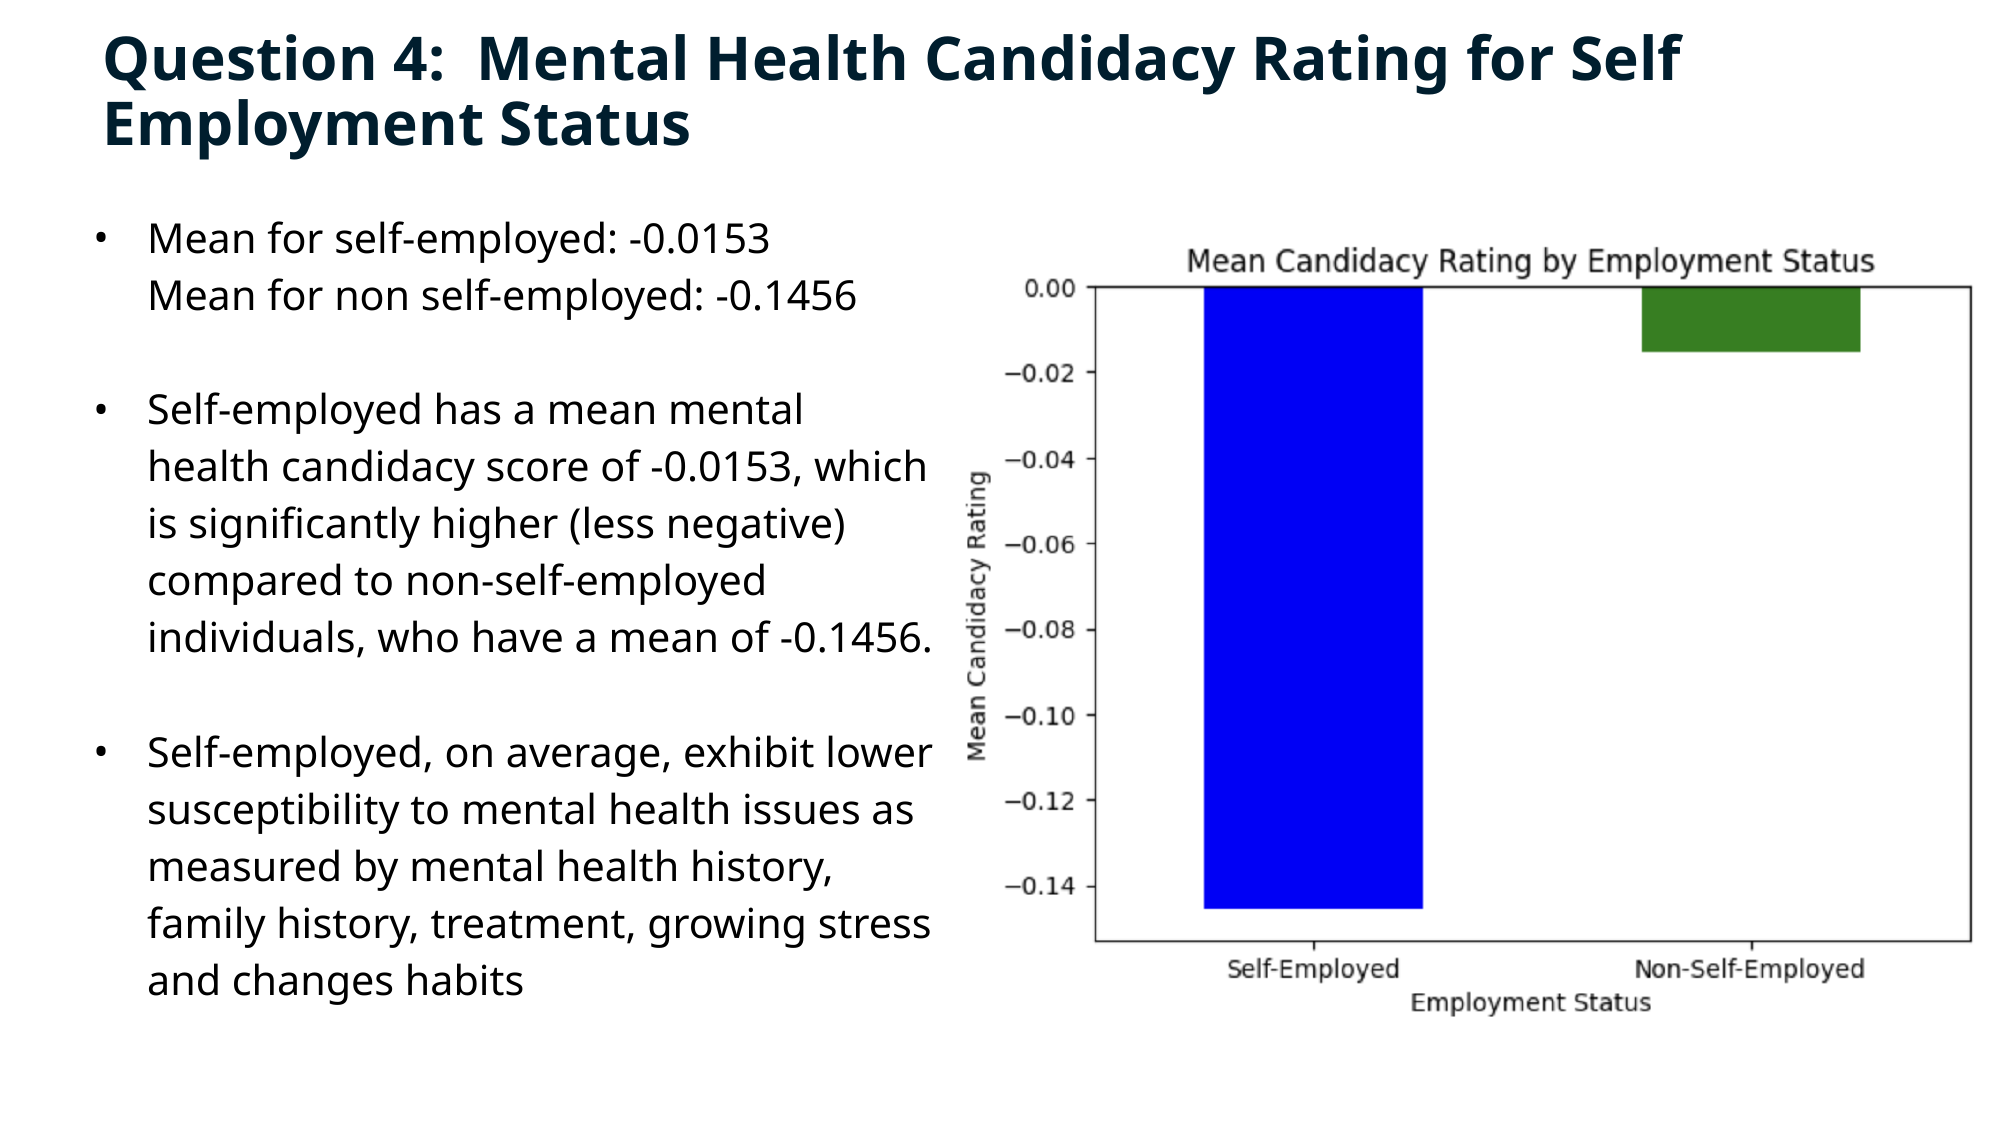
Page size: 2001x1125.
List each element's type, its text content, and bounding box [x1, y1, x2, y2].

picture [952, 231, 1981, 1032]
title Question 4: Mental Health Candidacy Rating for Self Employment Status [87, 33, 1880, 154]
list Mean for self-employed: -0.0153 Mean for non self-employed: -0.1456 Self-employed has a mean mental health candidacy score of -0.0153, which is significantly higher (less negative) compared to non-self-employed individuals, who have a mean of -0.1456. Self-employed, on average, exhibit lower susceptibility to mental health issues as measured by mental health history, family history, treatment, growing stress and changes habits [66, 197, 953, 1066]
